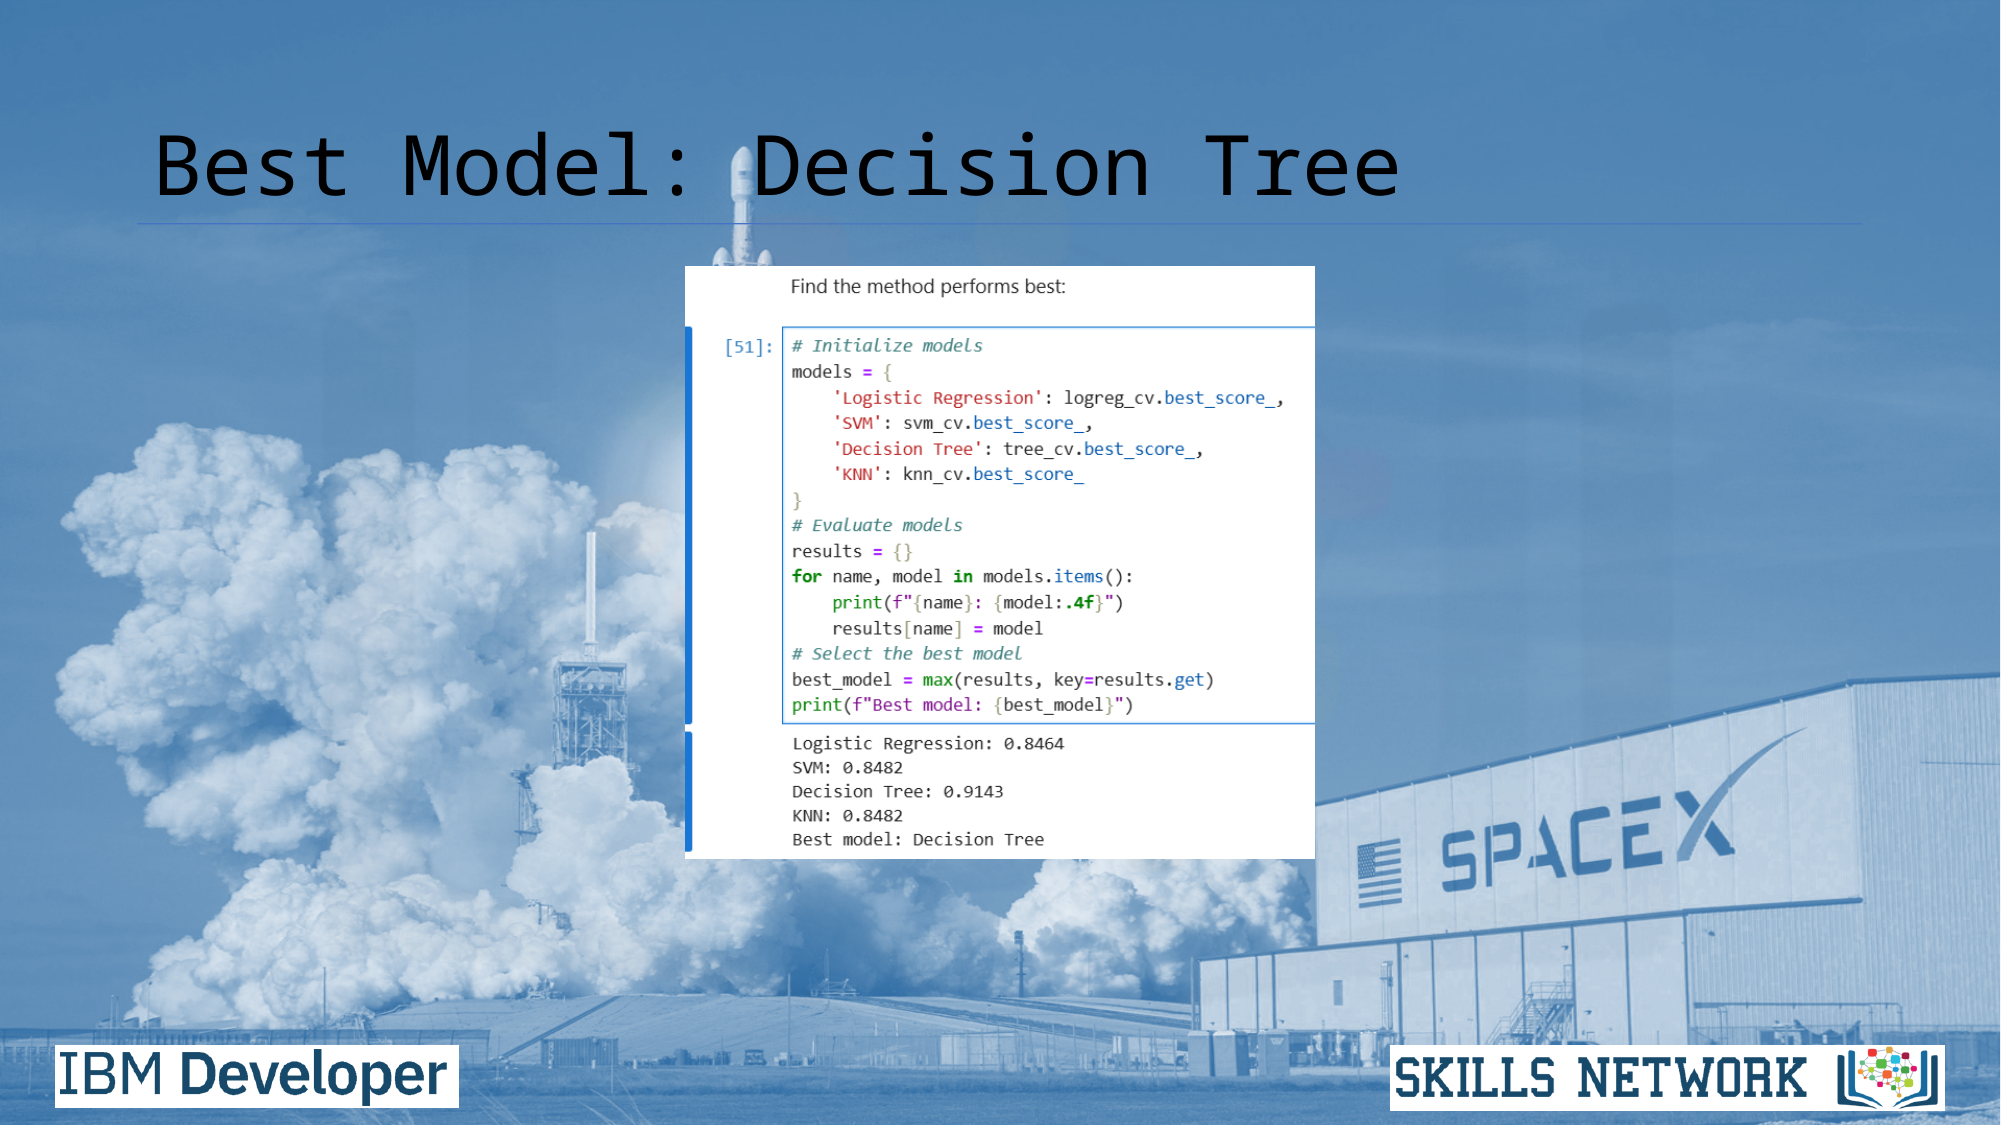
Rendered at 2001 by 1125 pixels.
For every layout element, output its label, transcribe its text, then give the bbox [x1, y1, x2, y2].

picture [55, 1045, 459, 1108]
title Best Model: Decision Tree [137, 59, 1863, 278]
picture [1390, 1045, 1945, 1111]
picture [685, 266, 1315, 859]
